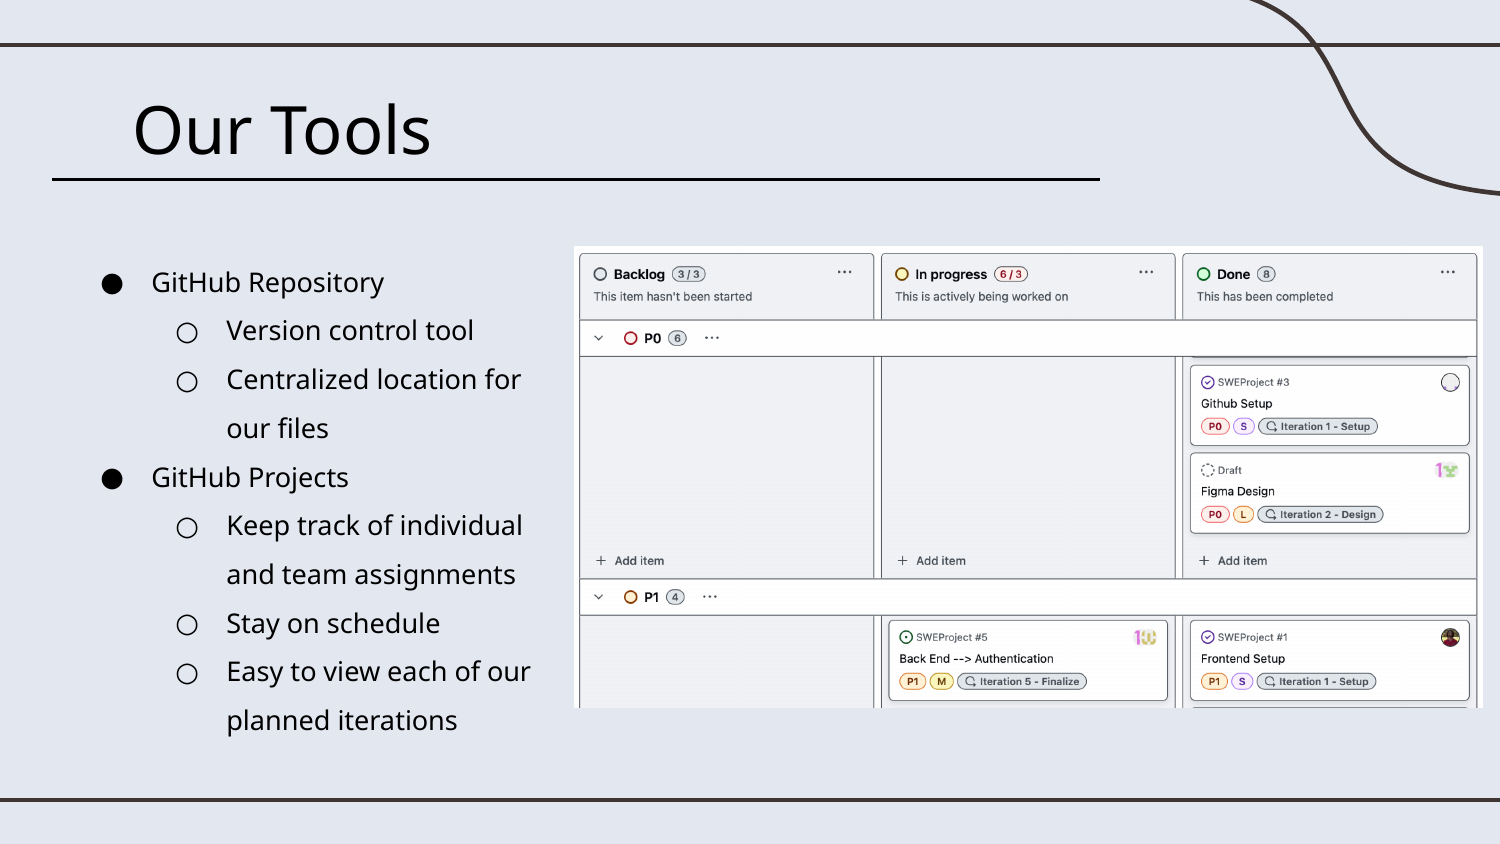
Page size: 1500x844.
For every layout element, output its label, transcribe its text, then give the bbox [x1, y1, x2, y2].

title Our Tools [116, 72, 890, 167]
list GitHub Repository Version control tool Centralized location for our files GitHub Projects Keep track of individual and team assignments Stay on schedule Easy to view each of our planned iterations [61, 233, 559, 720]
picture [574, 246, 1483, 708]
